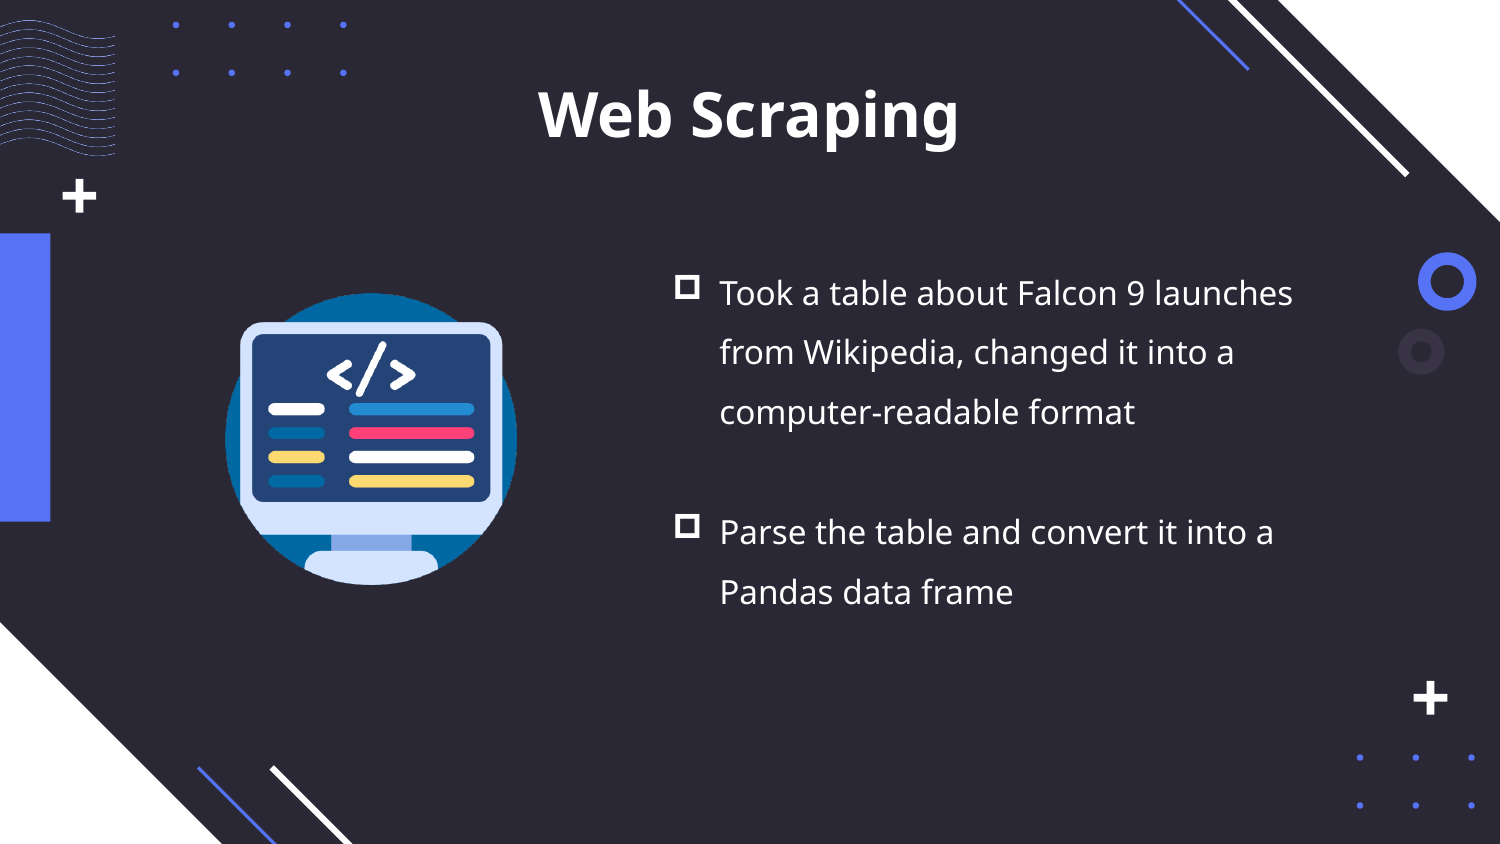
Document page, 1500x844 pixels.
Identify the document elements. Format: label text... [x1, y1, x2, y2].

text_box Took a table about Falcon 9 launches from Wikipedia, changed it into a computer-readable format Parse the table and convert it into a Pandas data frame [657, 236, 1364, 567]
picture [224, 292, 517, 586]
picture [0, 20, 115, 156]
title Web Scraping [118, 60, 1382, 150]
